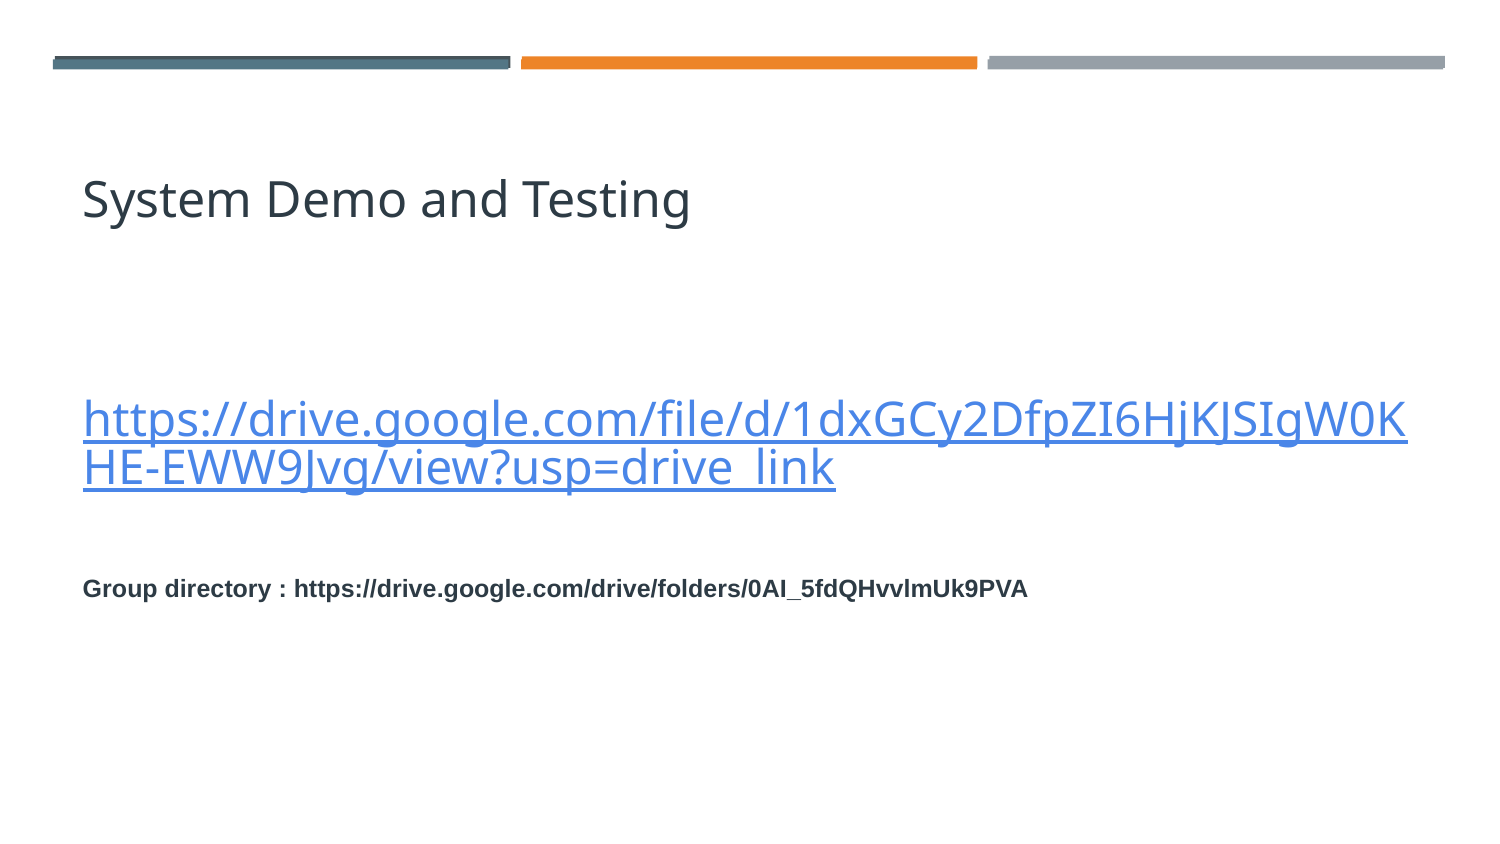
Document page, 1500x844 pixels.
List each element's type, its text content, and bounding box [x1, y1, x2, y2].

title System Demo and Testing [71, 86, 1429, 233]
list https://drive.google.com/file/d/1dxGCy2DfpZI6HjKJSIgW0KHE-EWW9Jvg/view?usp=drive_link Group directory : https://drive.google.com/drive/folders/0AI_5fdQHvvlmUk9PVA [71, 255, 1429, 688]
